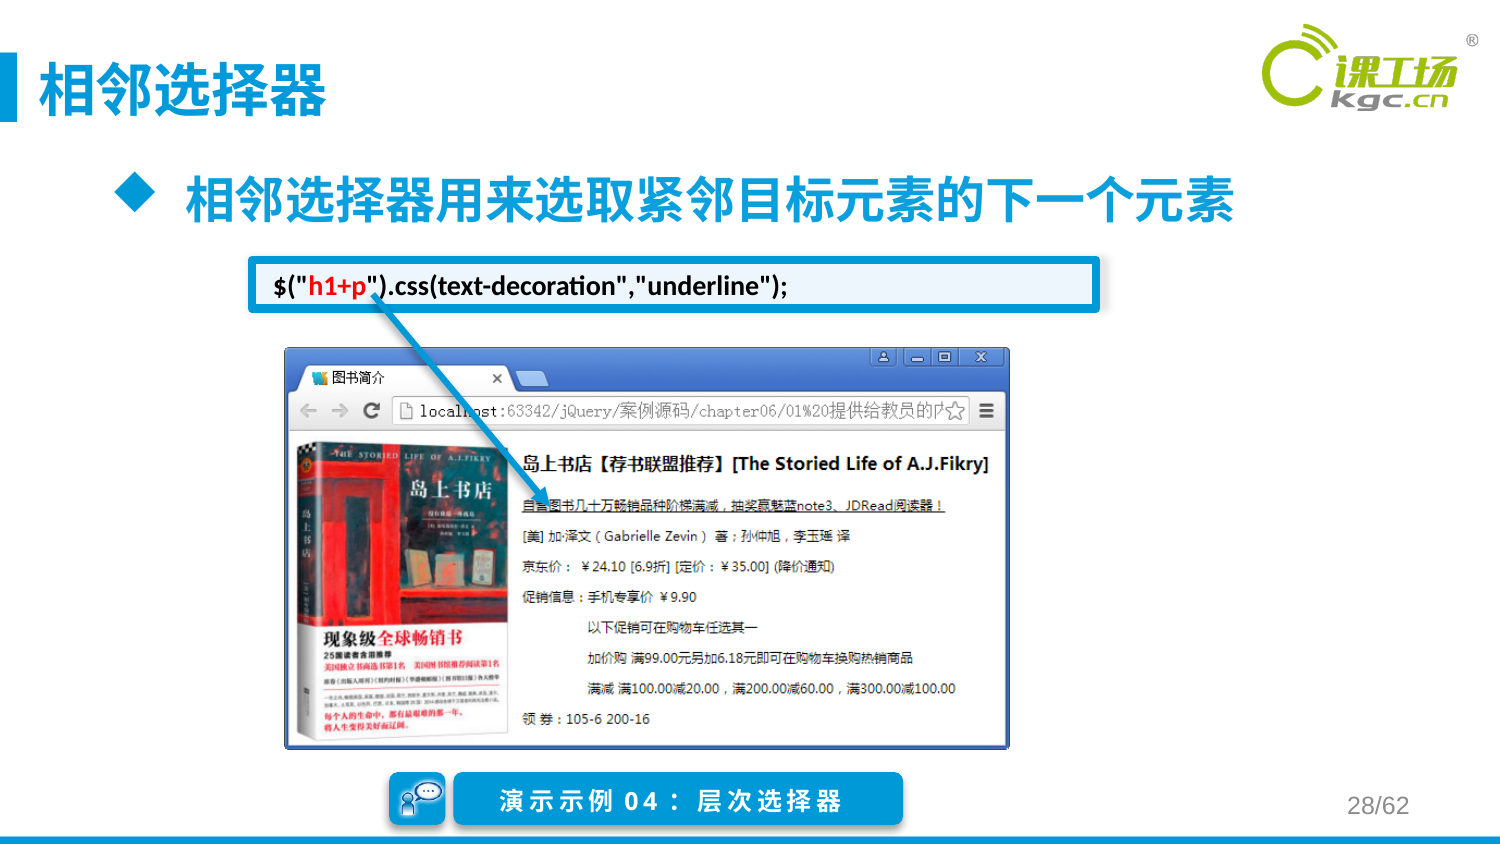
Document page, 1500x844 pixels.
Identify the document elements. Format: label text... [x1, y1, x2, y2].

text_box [372, 293, 551, 507]
list 相邻选择器用来选取紧邻目标元素的下一个元素 [94, 160, 1424, 754]
picture [0, 0, 1500, 836]
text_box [388, 771, 904, 826]
slide_number 28/62 [1074, 782, 1425, 828]
title 相邻选择器 [37, 33, 1390, 151]
text_box $("h1+p").css(text-decoration","underline"); [251, 260, 1096, 309]
